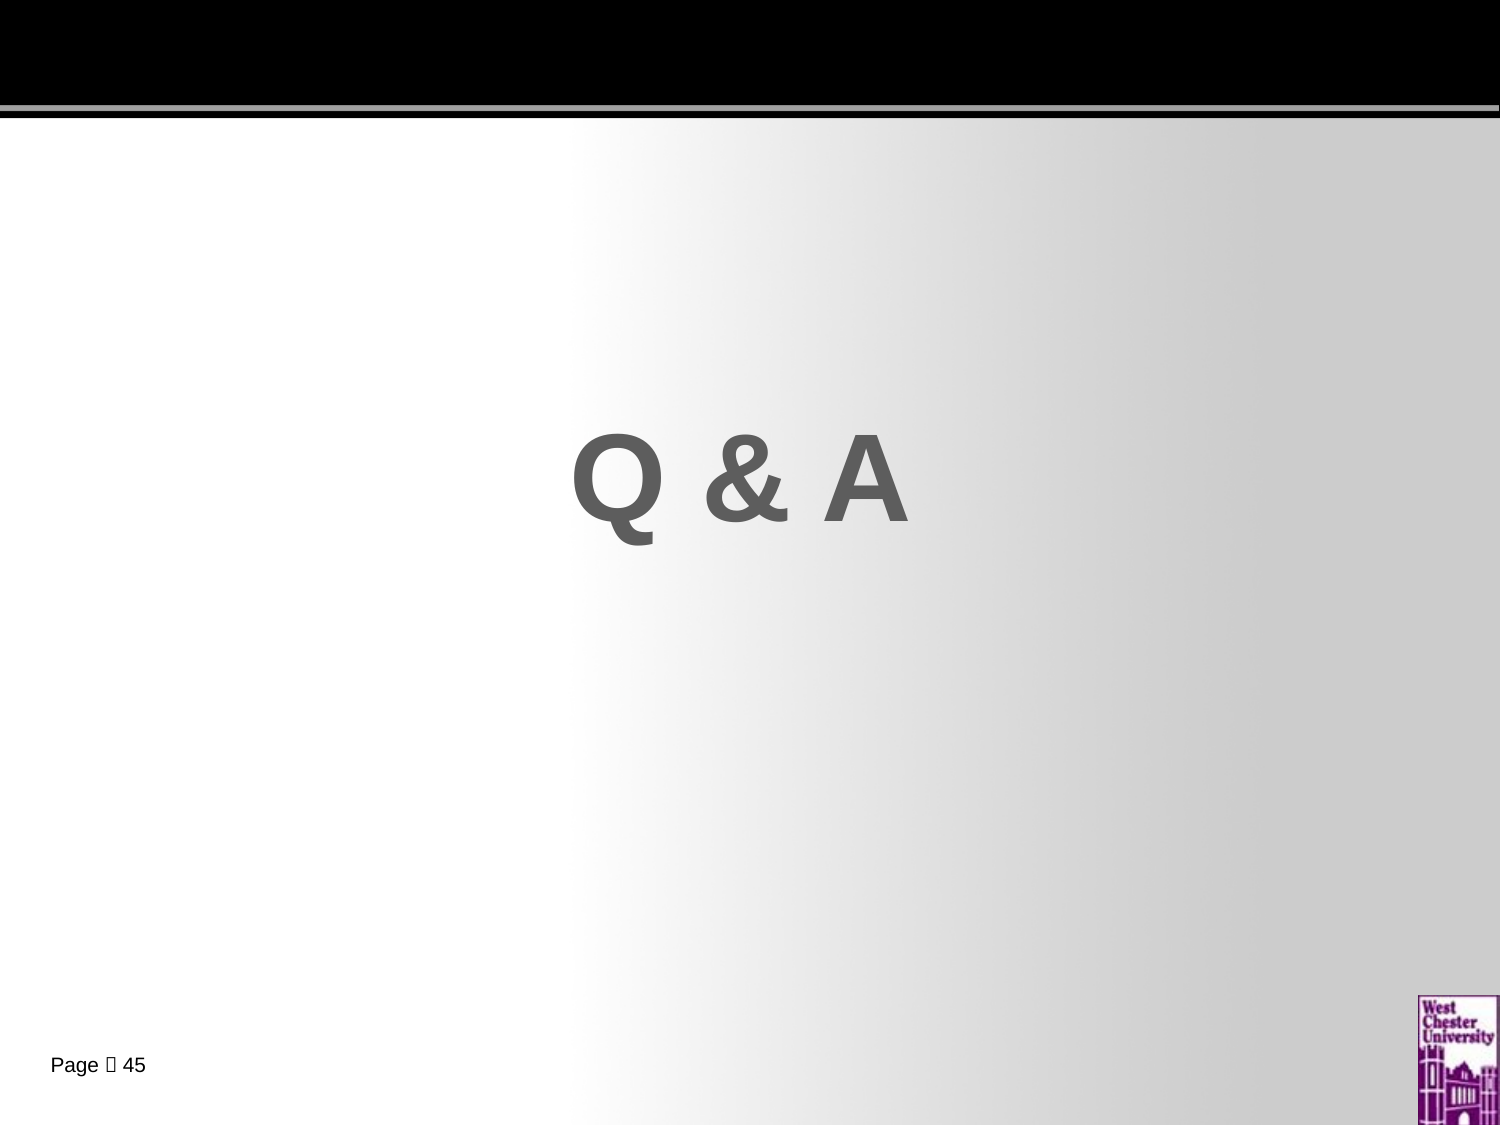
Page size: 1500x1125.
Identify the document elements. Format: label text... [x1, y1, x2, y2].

text_box Q & A [554, 389, 928, 554]
picture [0, 0, 1500, 1125]
